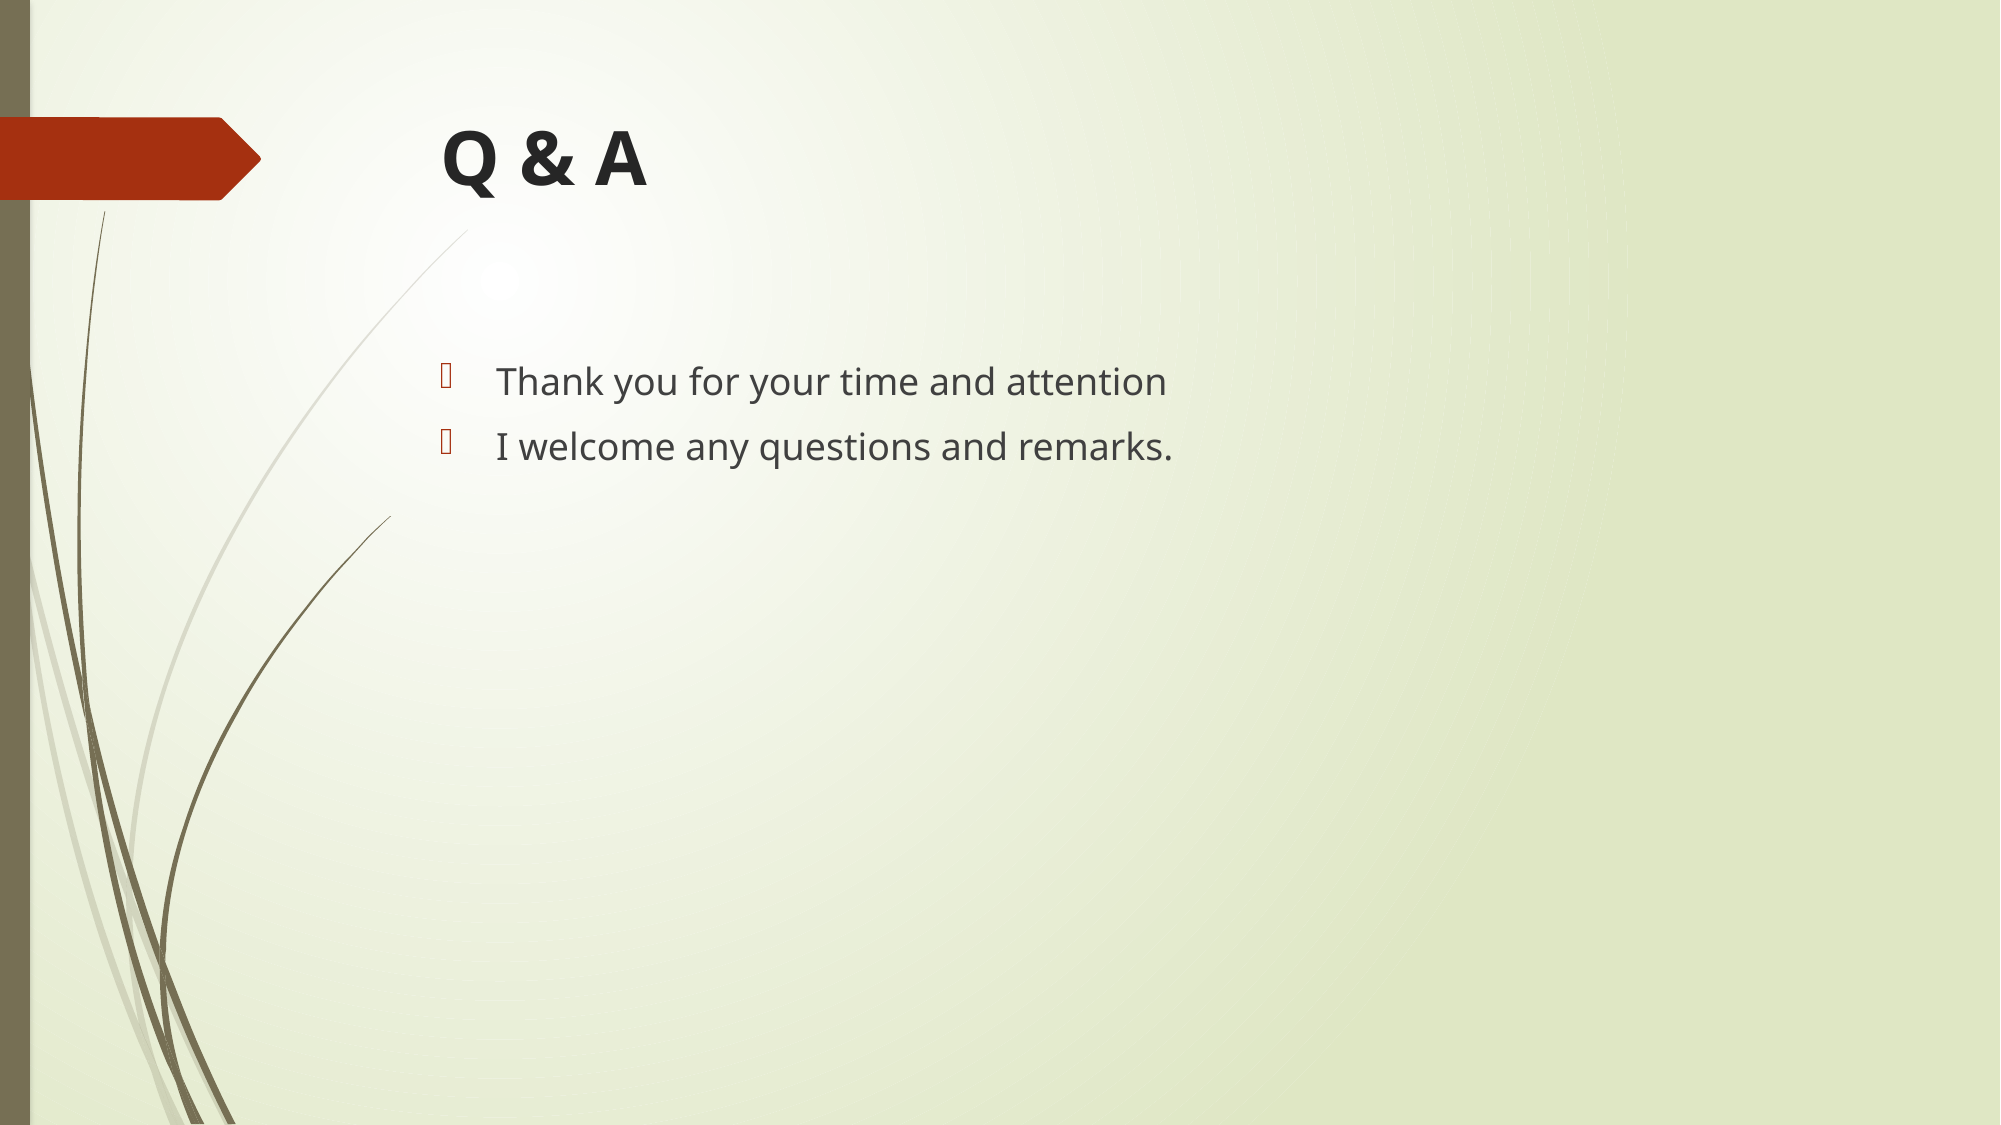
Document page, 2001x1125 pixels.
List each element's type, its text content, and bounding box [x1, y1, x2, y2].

title Q & A [425, 102, 1888, 313]
list Thank you for your time and attention I welcome any questions and remarks. [424, 350, 1888, 970]
